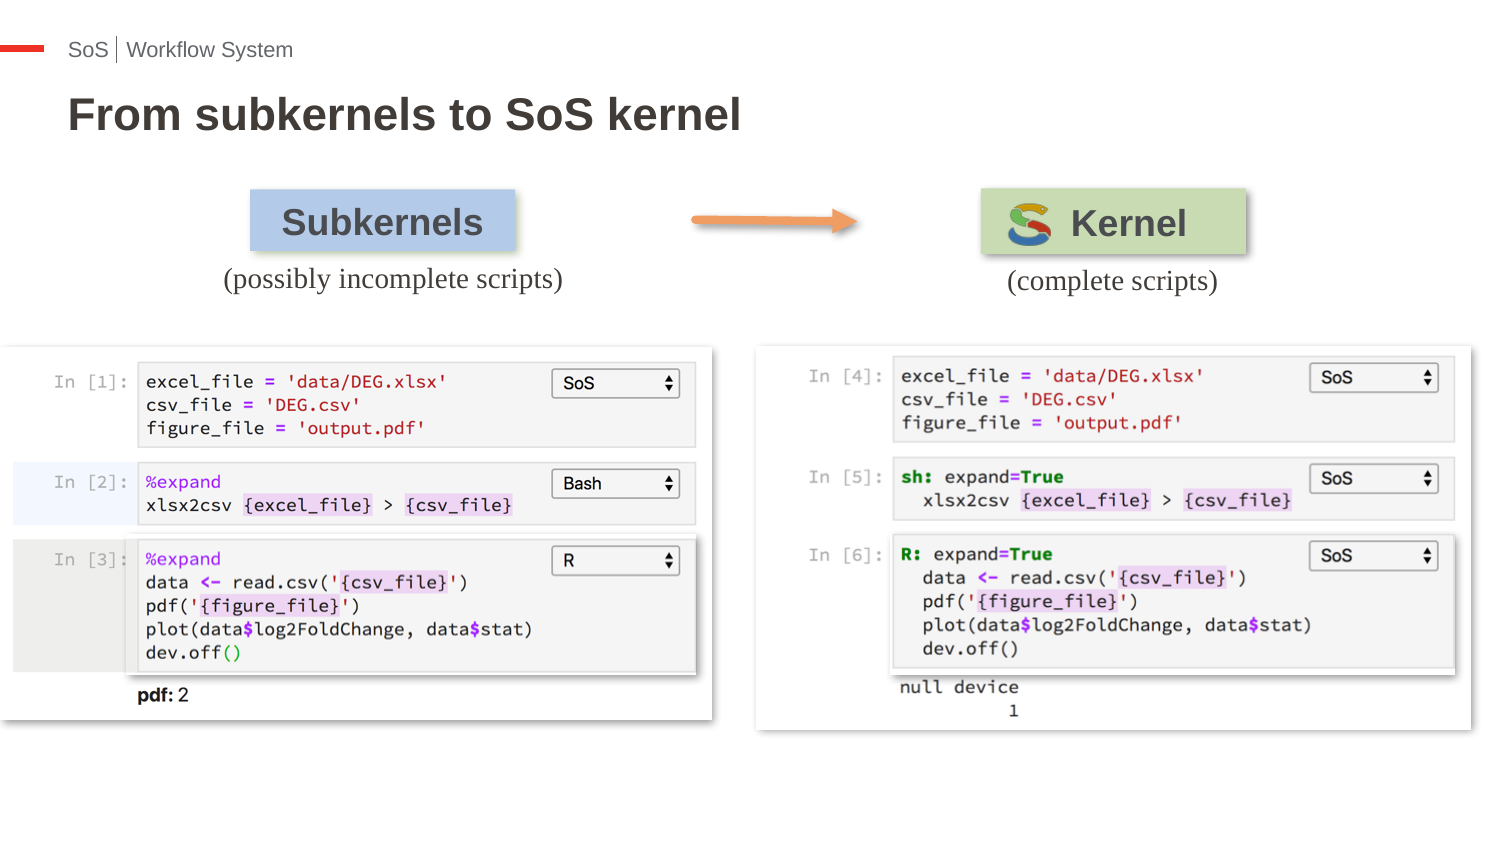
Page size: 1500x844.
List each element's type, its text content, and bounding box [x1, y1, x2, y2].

picture [125, 534, 695, 675]
picture [890, 534, 1456, 675]
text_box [695, 188, 1471, 730]
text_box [0, 189, 691, 720]
list Workflow System [126, 35, 611, 62]
text_box [67, 84, 1433, 187]
